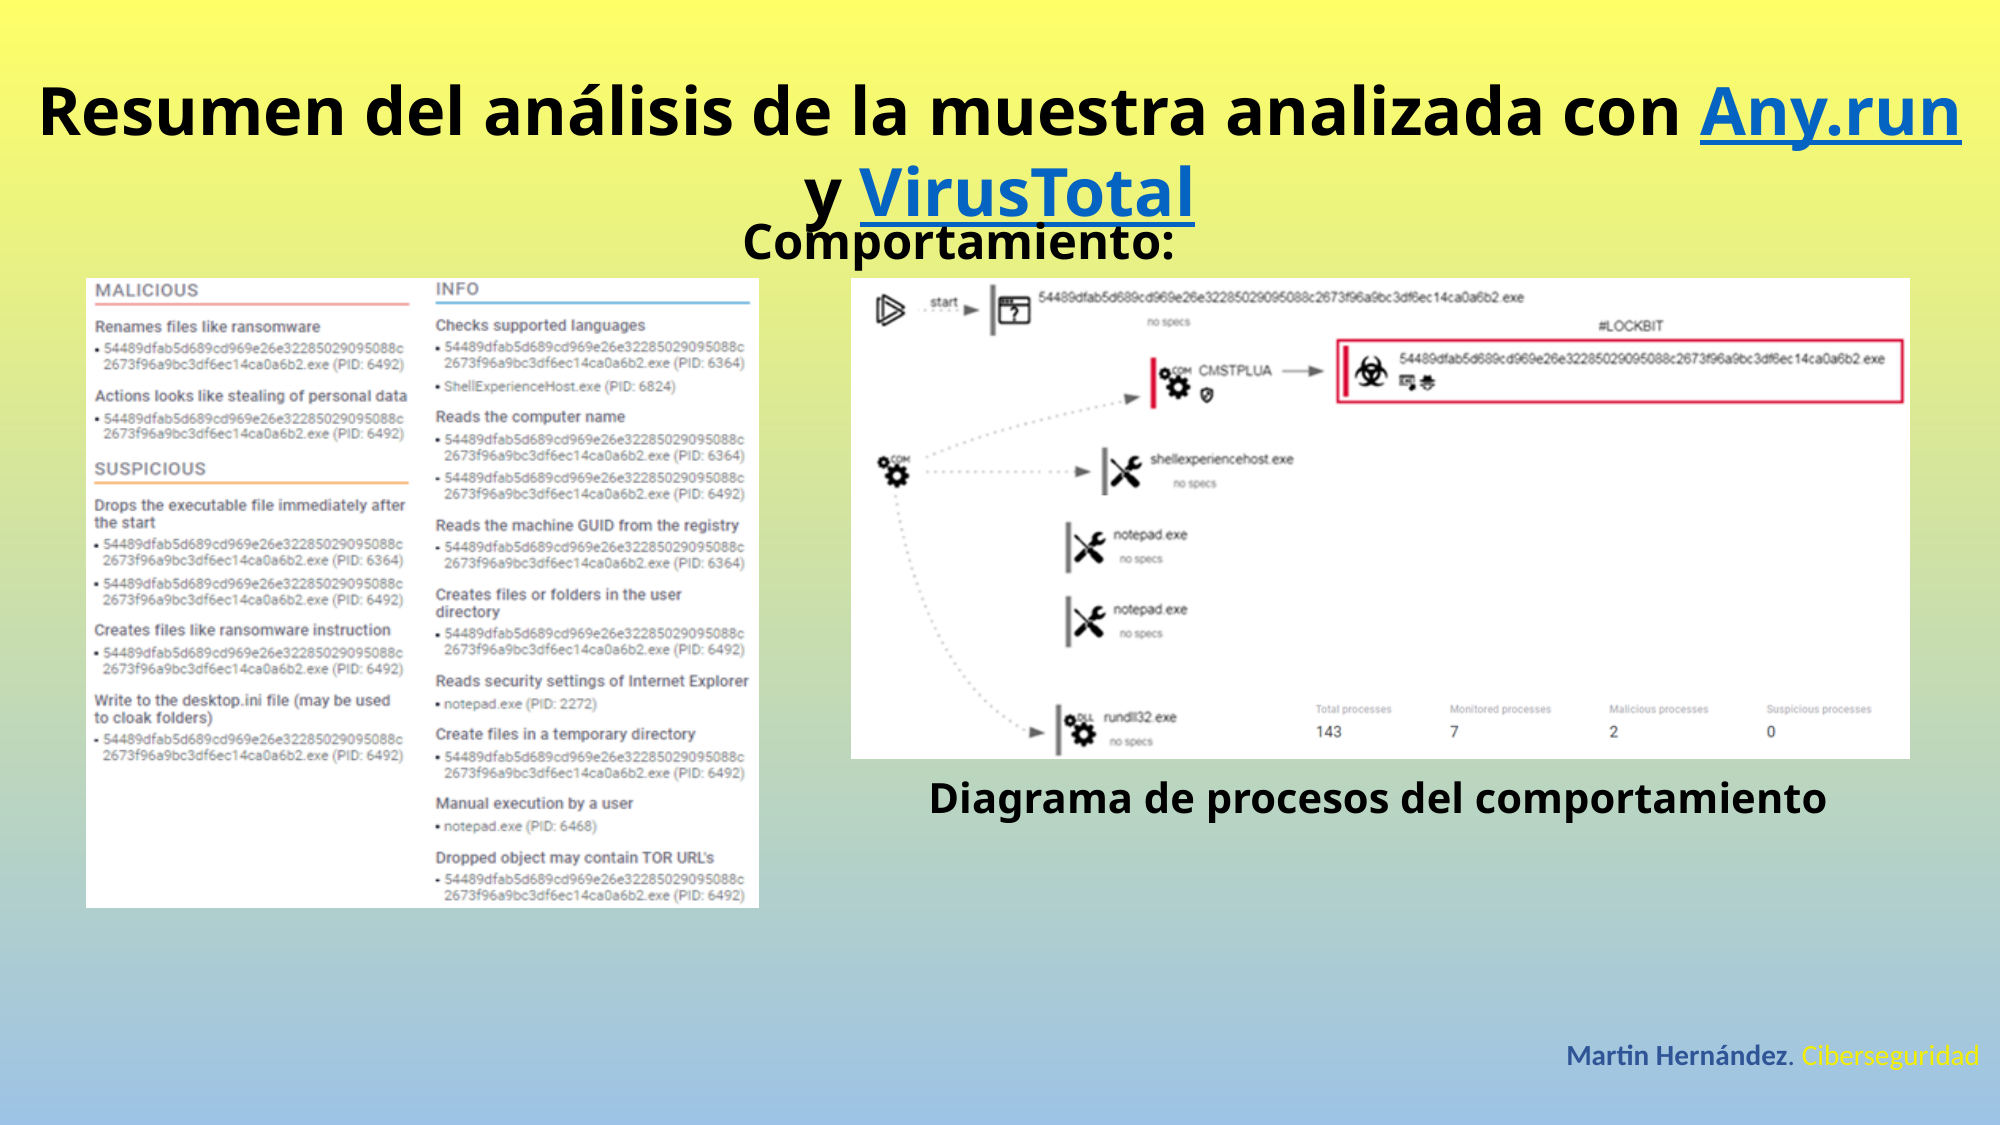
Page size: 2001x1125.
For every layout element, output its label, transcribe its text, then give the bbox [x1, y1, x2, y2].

text_box Diagrama de procesos del comportamiento [842, 765, 1919, 835]
picture [86, 277, 759, 908]
picture [851, 278, 1910, 759]
text_box Comportamiento: [99, 209, 1825, 279]
text_box Resumen del análisis de la muestra analizada con Any.run y VirusTotal [0, 56, 2000, 246]
text_box Martin Hernández. Ciberseguridad [1551, 1029, 2000, 1124]
